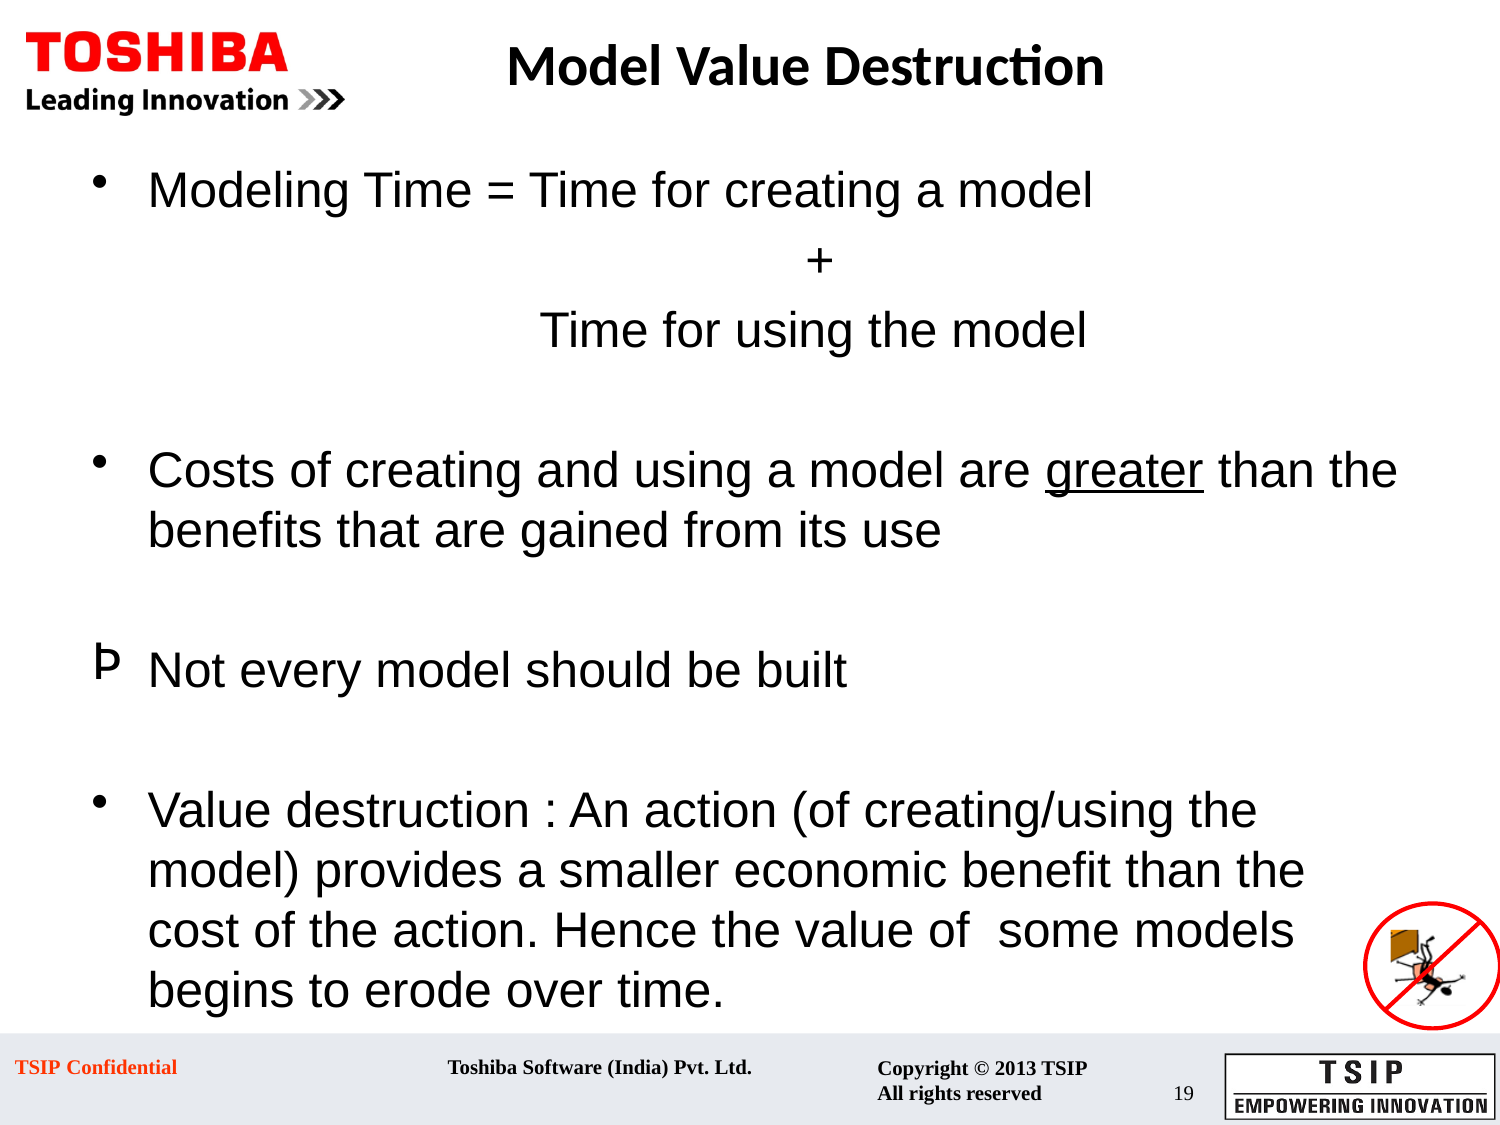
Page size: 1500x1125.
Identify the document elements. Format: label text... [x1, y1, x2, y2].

text_box [1365, 929, 1378, 1003]
picture [1224, 1053, 1496, 1120]
text_box Model Value Destruction [491, 19, 1122, 105]
text_box [1388, 903, 1479, 920]
picture [26, 31, 345, 116]
list Modeling Time = Time for creating a model + Time for using the model Costs of creating and using a model are greater than the benefits that are gained from its use Not every model should be built Value destruction : An action (of creating/using the model) provides a smaller economic benefit than the cost of the action. Hence the value of some models begins to erode over time. [76, 149, 1427, 980]
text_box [1384, 921, 1481, 1011]
text_box [1485, 926, 1500, 1005]
text_box [1397, 1019, 1469, 1029]
